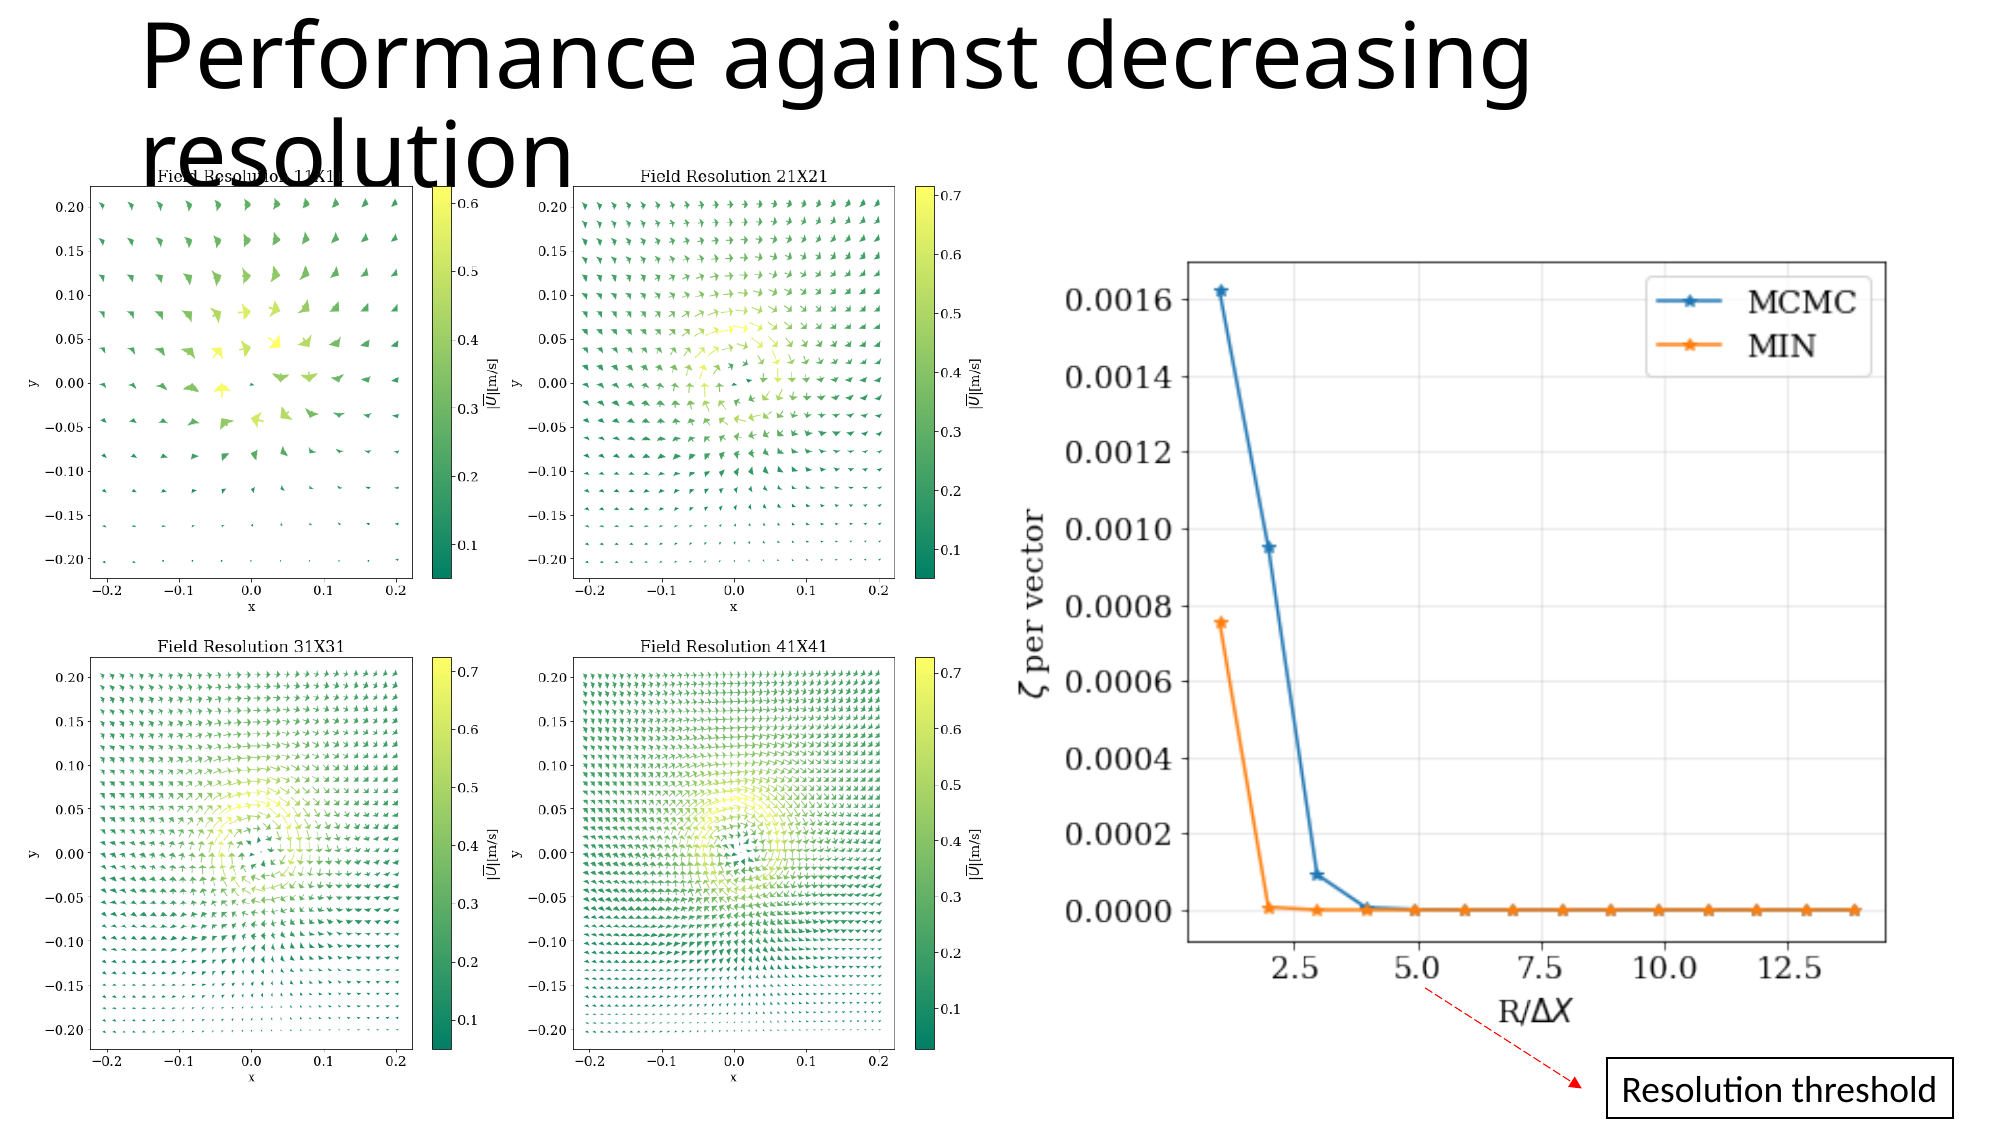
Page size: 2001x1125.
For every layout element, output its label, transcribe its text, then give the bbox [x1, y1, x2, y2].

title Performance against decreasing resolution [124, 0, 1850, 218]
picture [1002, 247, 1901, 1044]
text_box Resolution threshold [1606, 1057, 1954, 1119]
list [21, 163, 991, 1089]
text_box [1425, 987, 1582, 1089]
